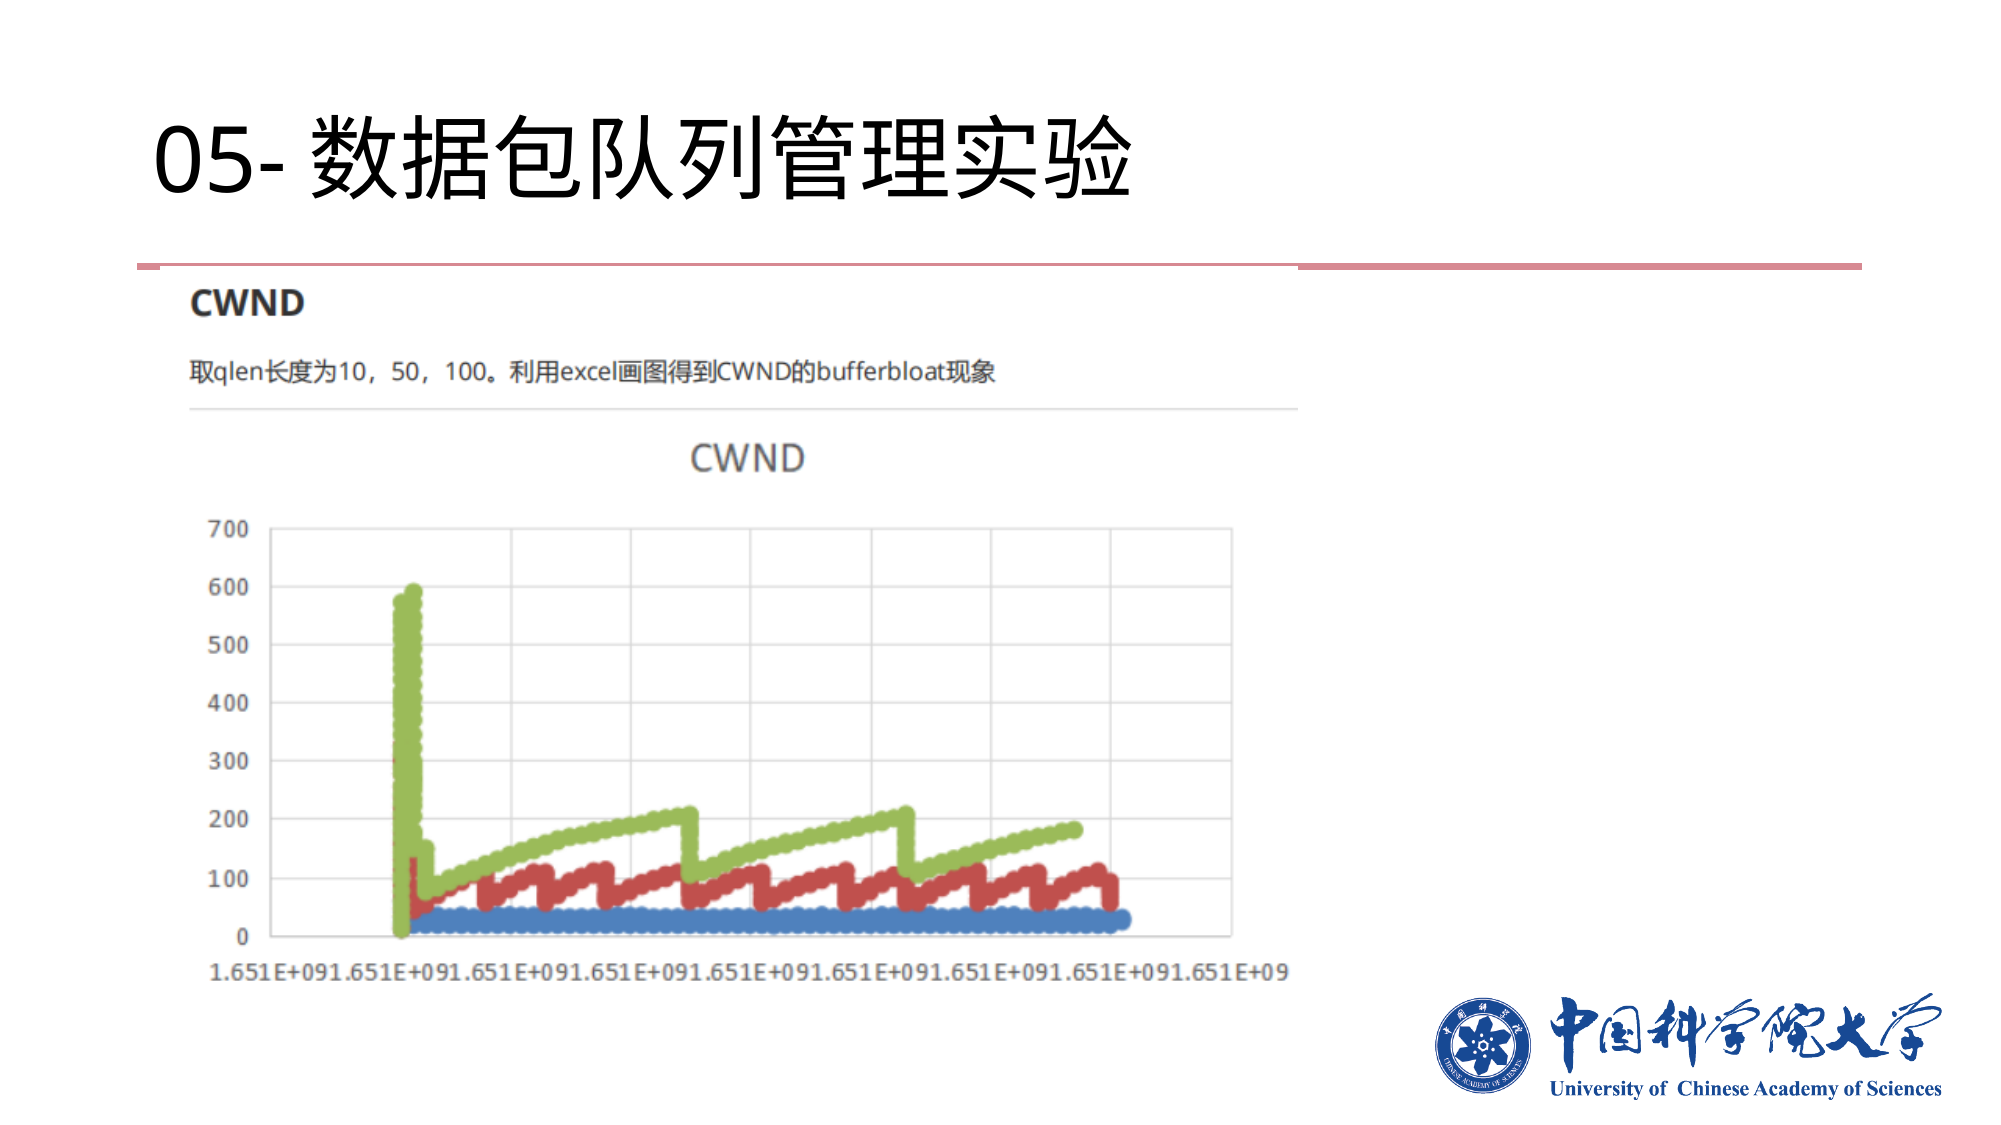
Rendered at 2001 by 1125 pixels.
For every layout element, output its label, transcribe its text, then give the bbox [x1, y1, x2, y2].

picture [1435, 993, 1942, 1100]
picture [160, 266, 1298, 1006]
title 05-数据包队列管理实验 [137, 59, 1863, 267]
